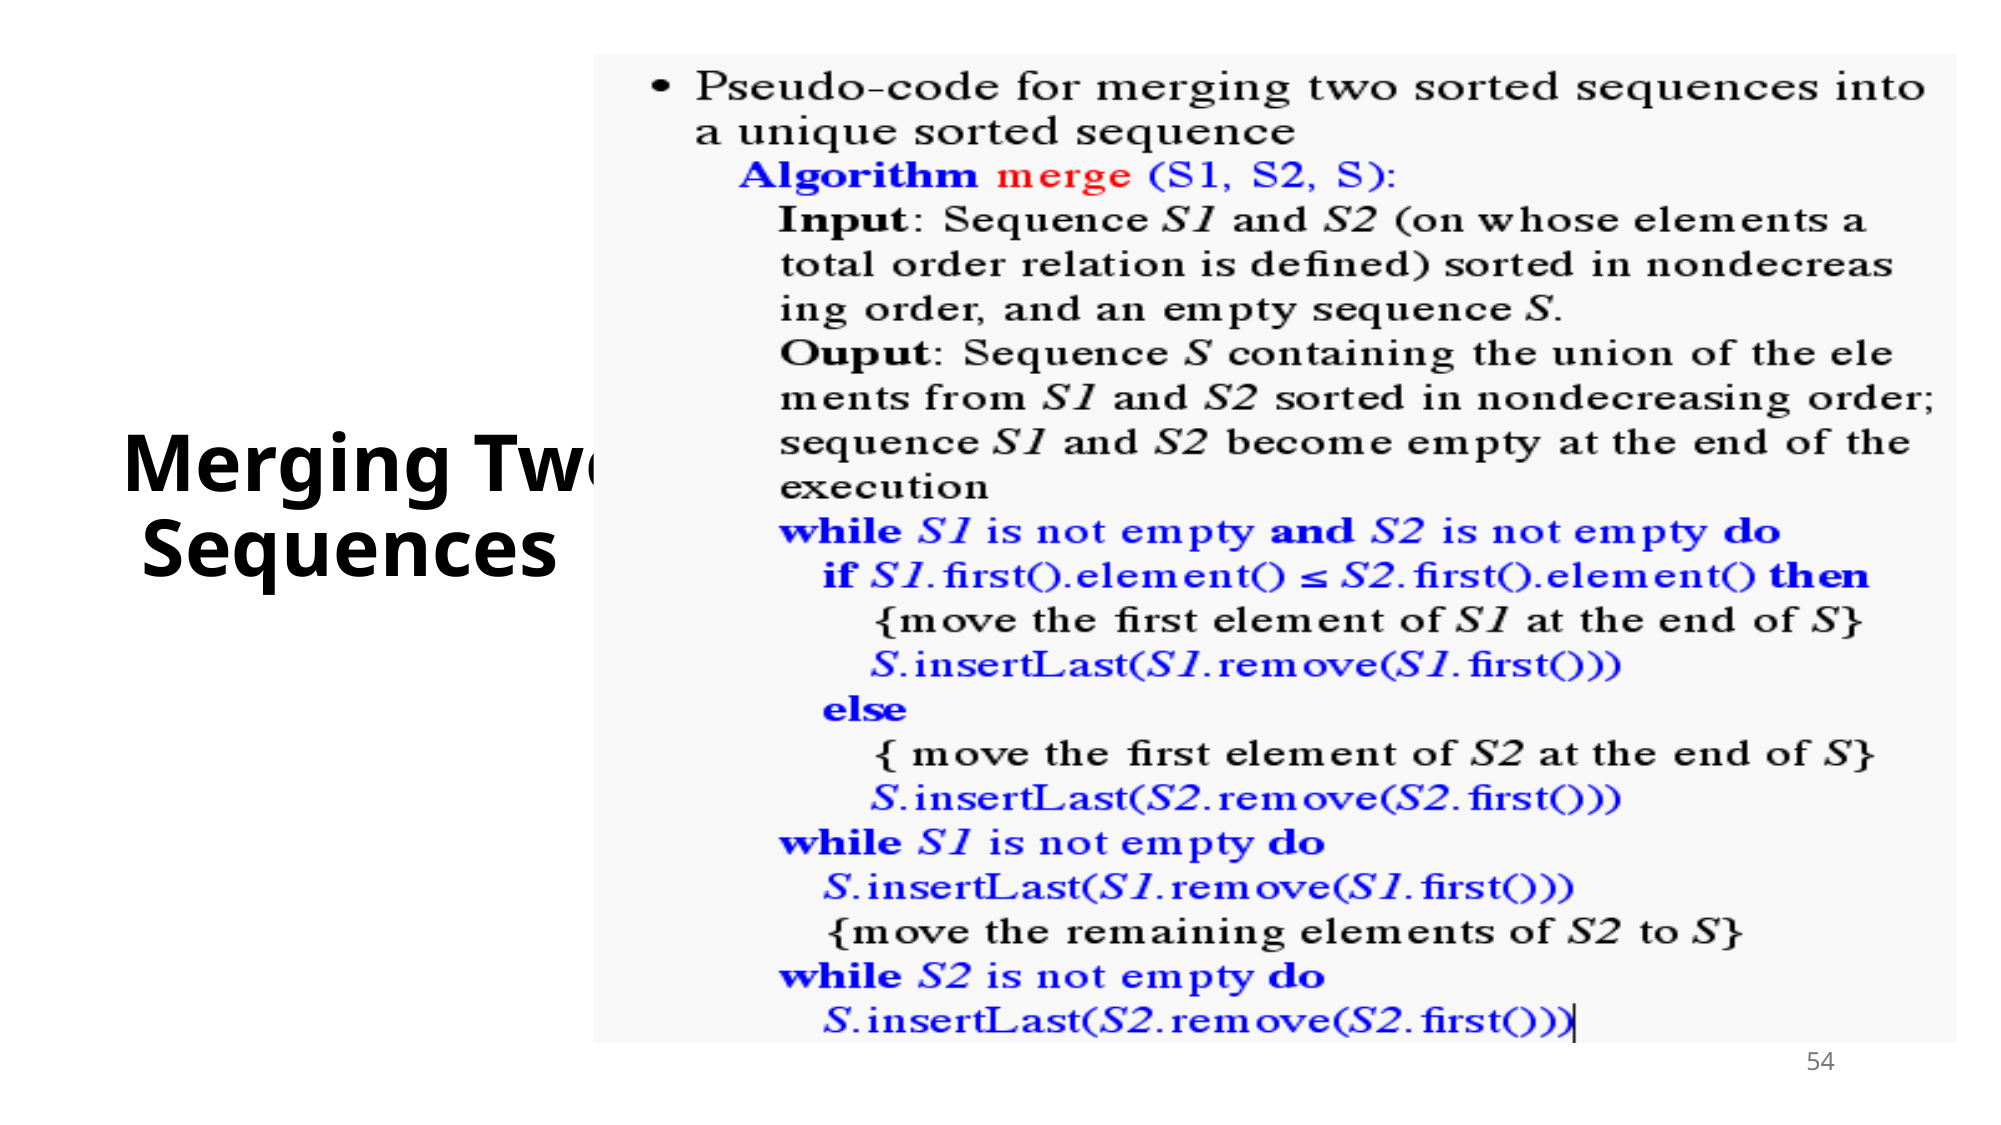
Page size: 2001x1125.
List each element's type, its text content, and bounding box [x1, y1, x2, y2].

title Merging Two Sequences [106, 414, 592, 602]
slide_number 54 [1433, 1044, 1850, 1100]
picture [592, 53, 1958, 1044]
